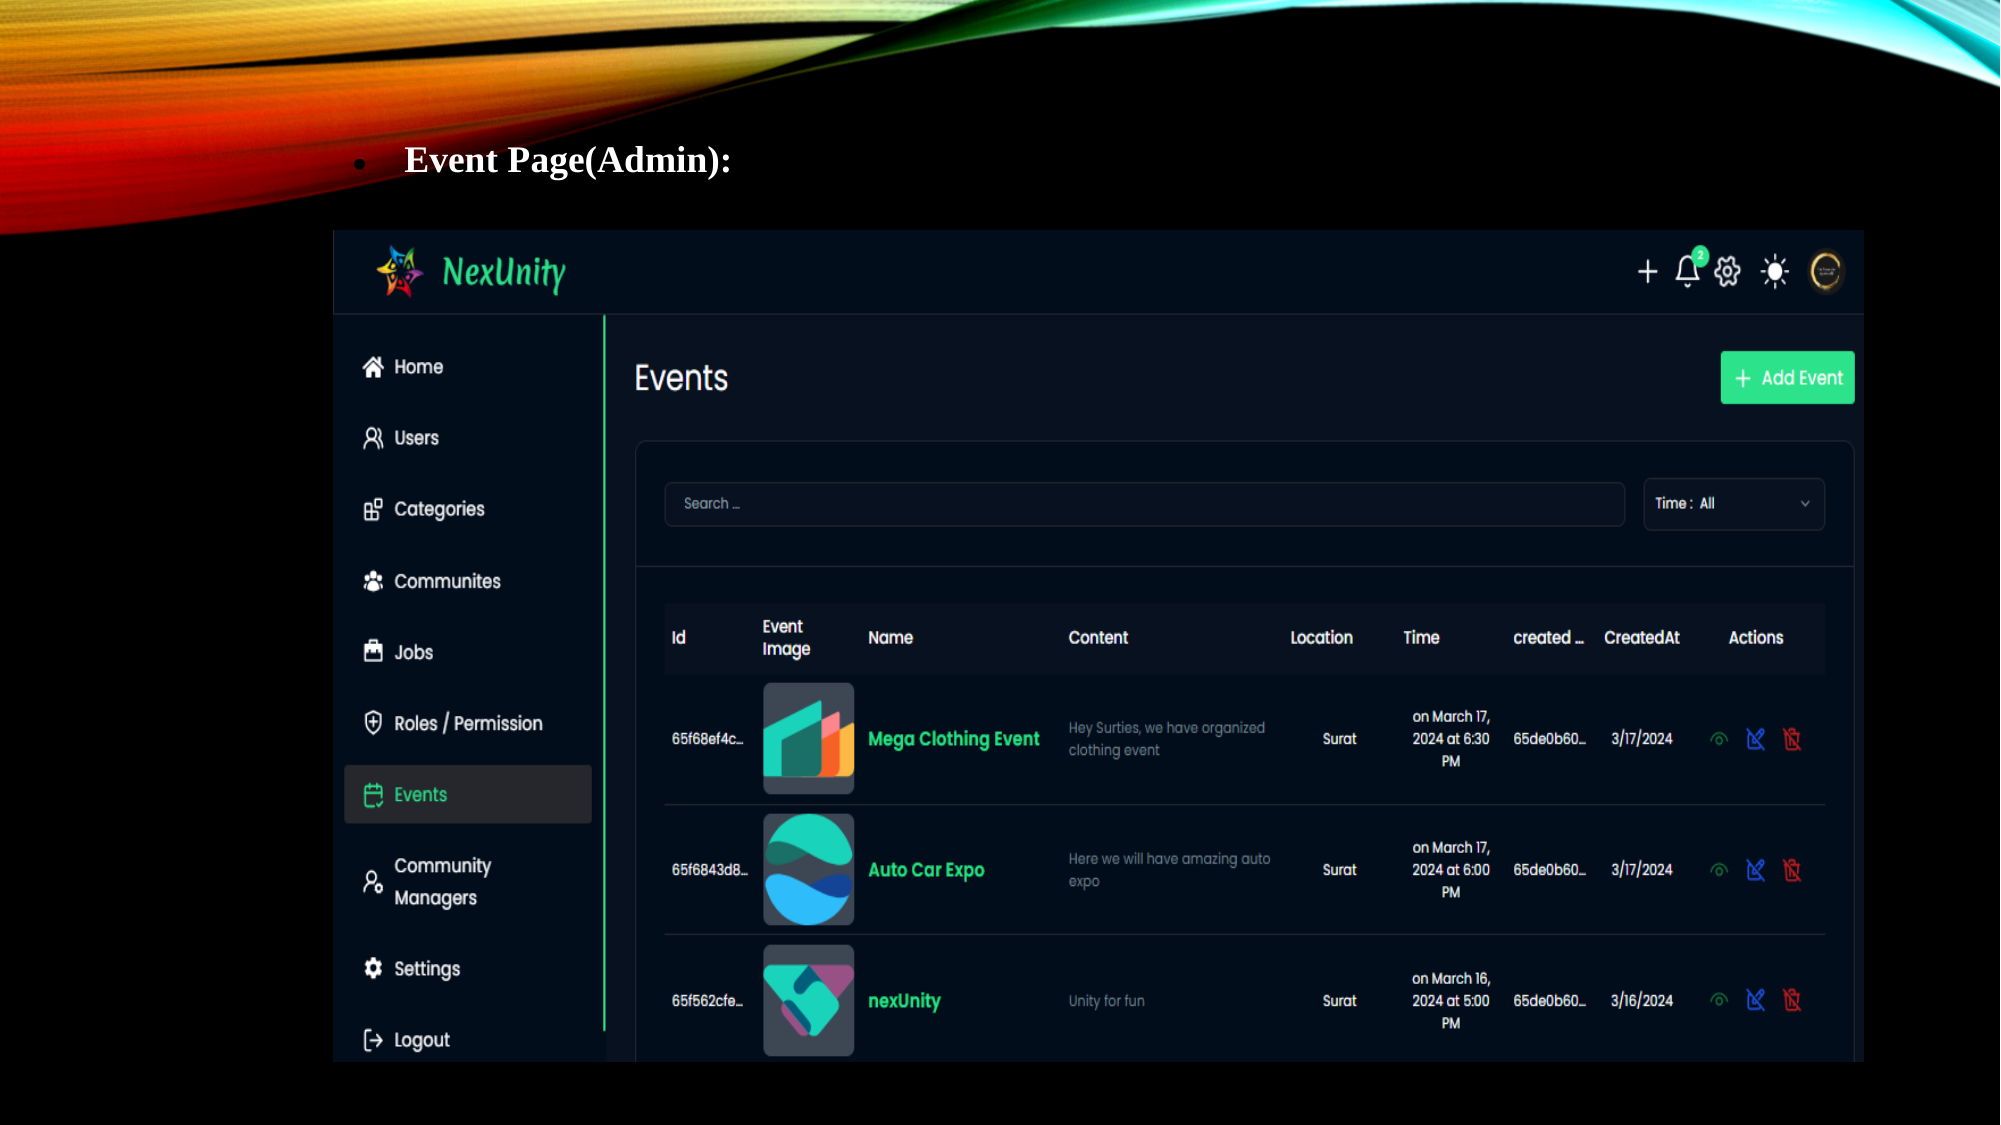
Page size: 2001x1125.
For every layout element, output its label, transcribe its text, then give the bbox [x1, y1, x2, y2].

picture [0, 0, 2000, 1062]
text_box Event Page(Admin): [333, 129, 1109, 189]
